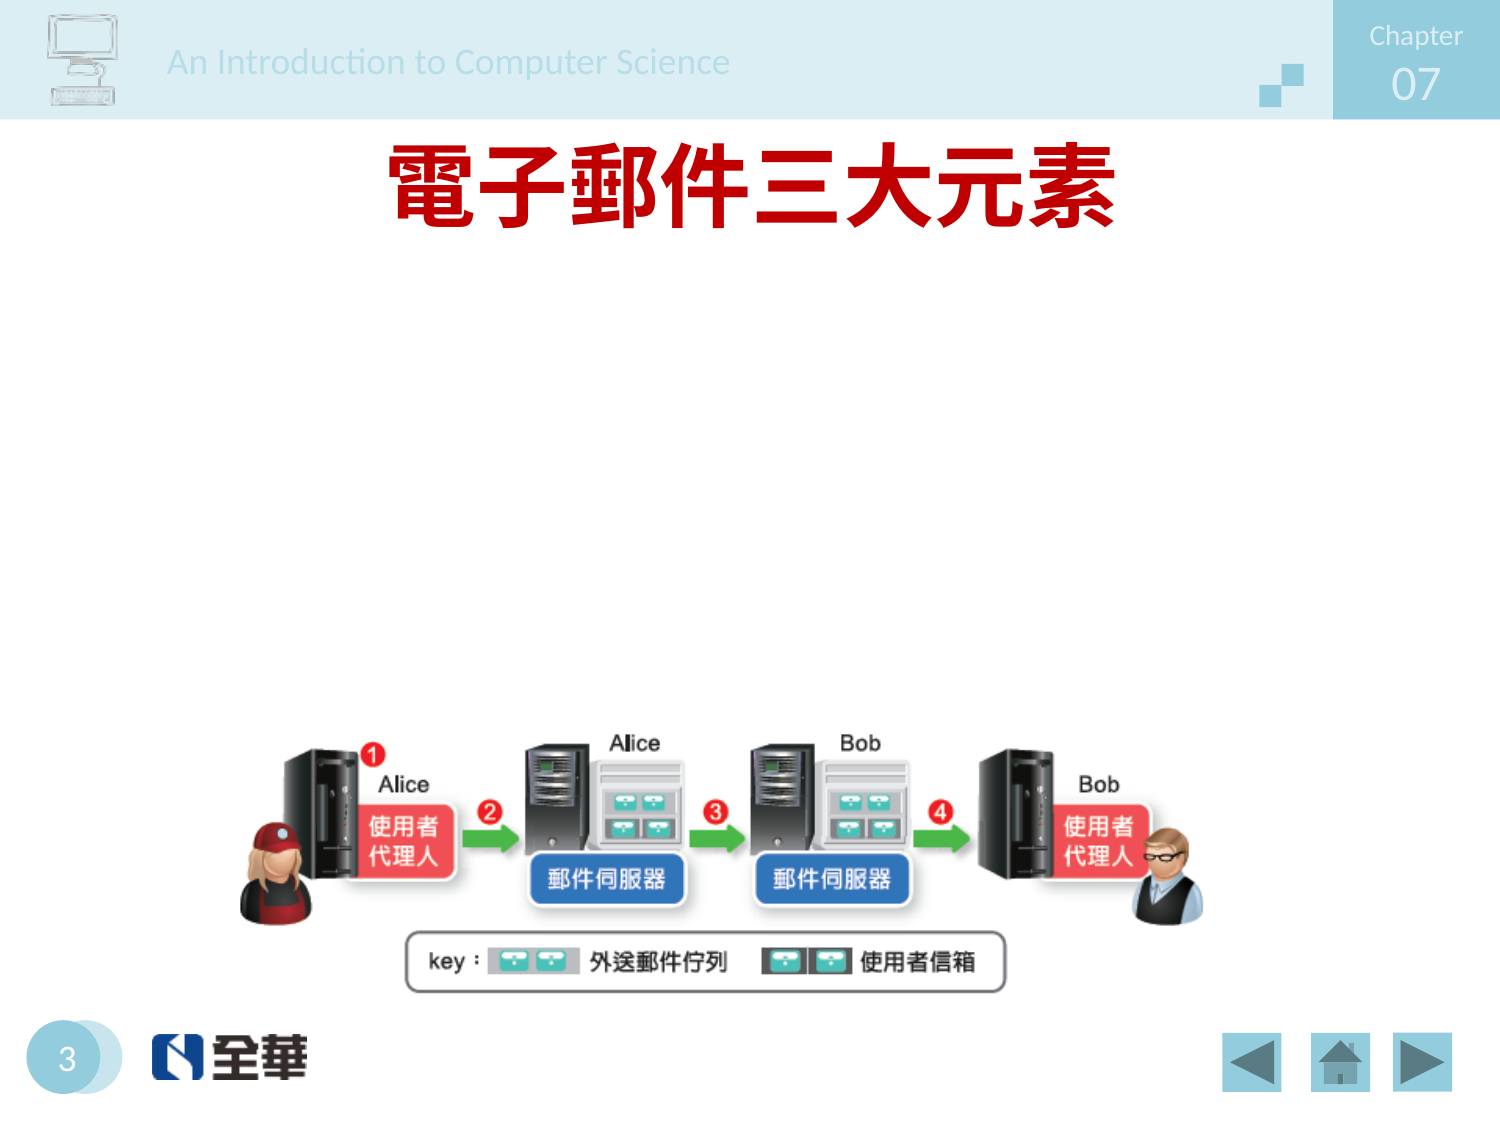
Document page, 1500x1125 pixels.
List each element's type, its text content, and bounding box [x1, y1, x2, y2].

picture [152, 1034, 307, 1080]
picture [225, 718, 1211, 1009]
picture [47, 14, 118, 106]
title 電子郵件三大元素 [76, 90, 1427, 278]
